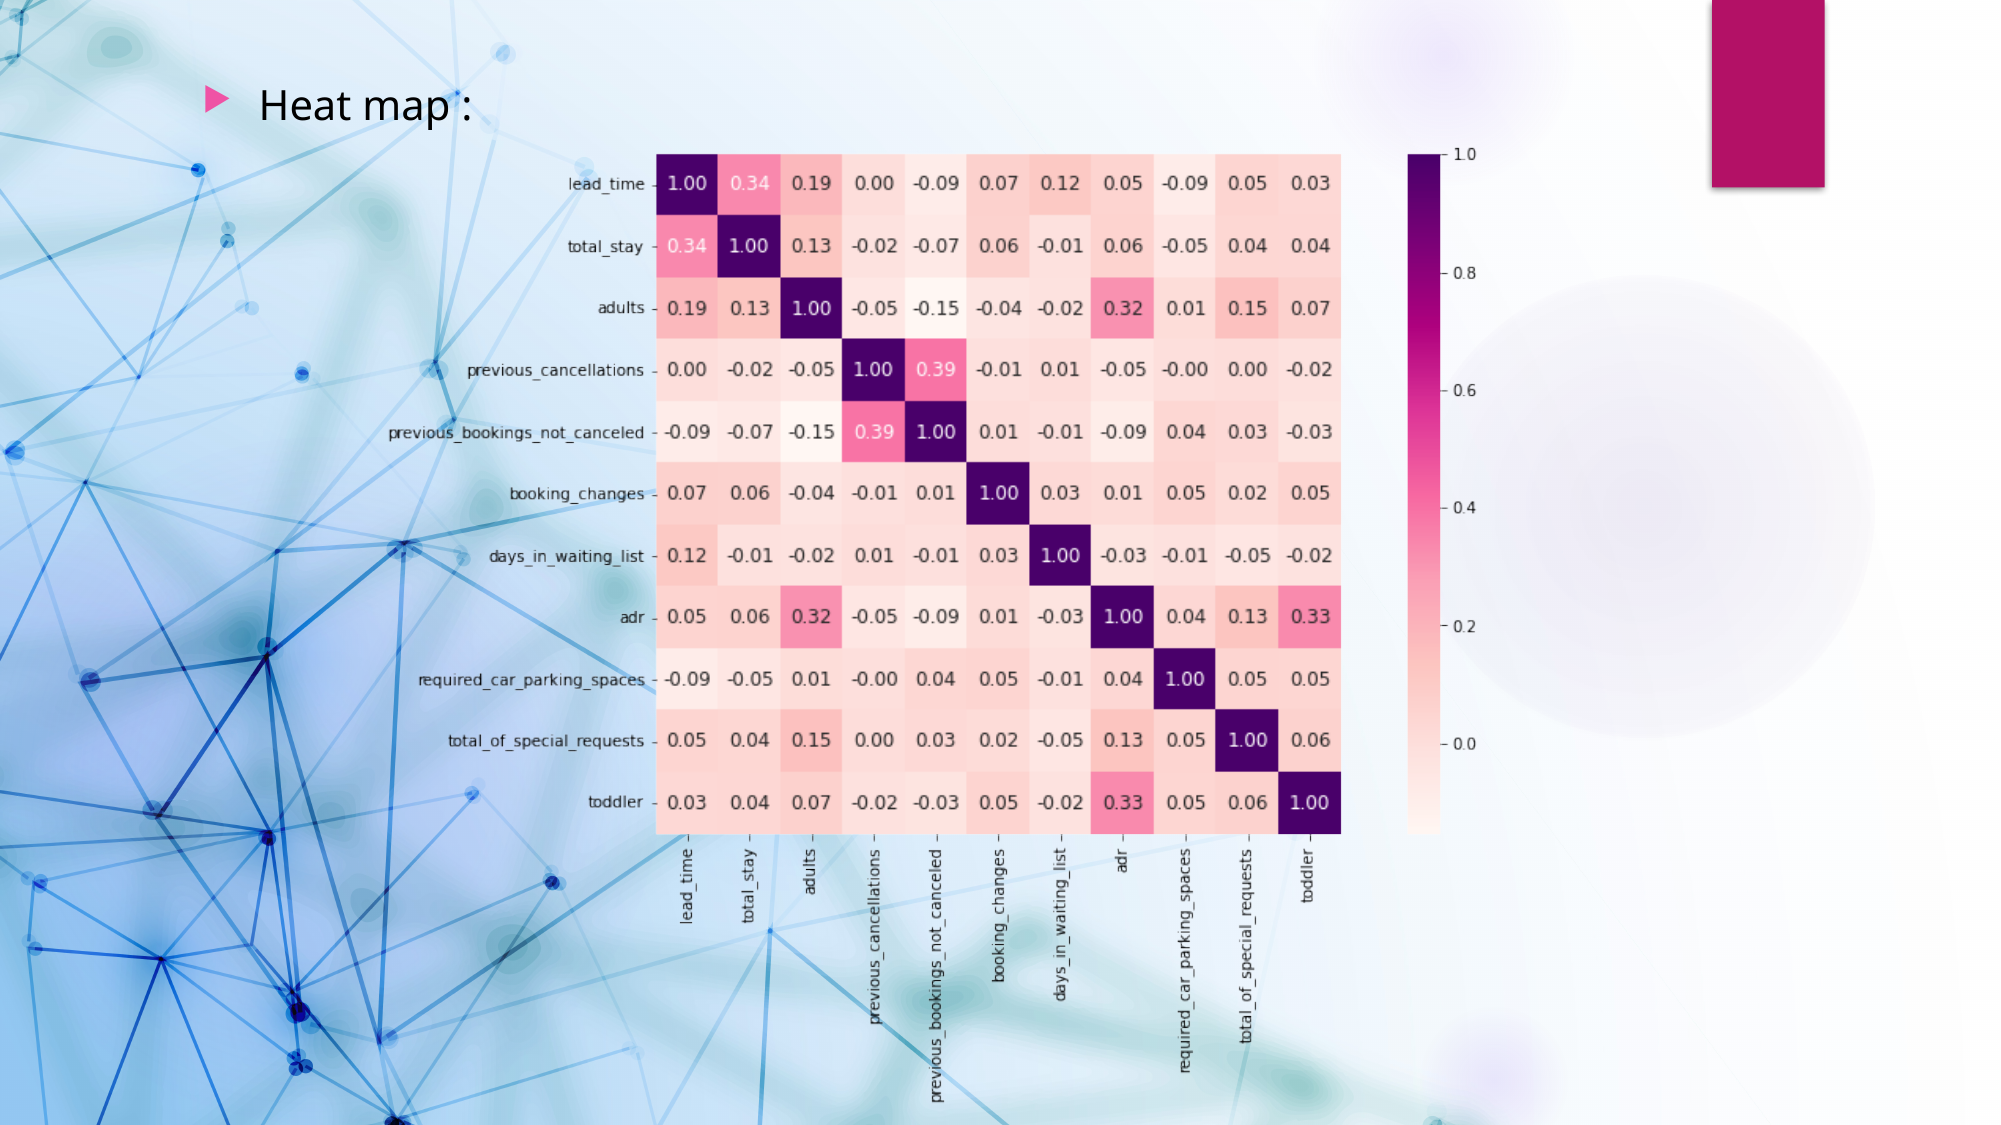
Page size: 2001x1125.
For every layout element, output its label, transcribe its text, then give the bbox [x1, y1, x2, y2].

picture [0, 0, 2001, 1125]
list Heat map : [187, 0, 1813, 1113]
